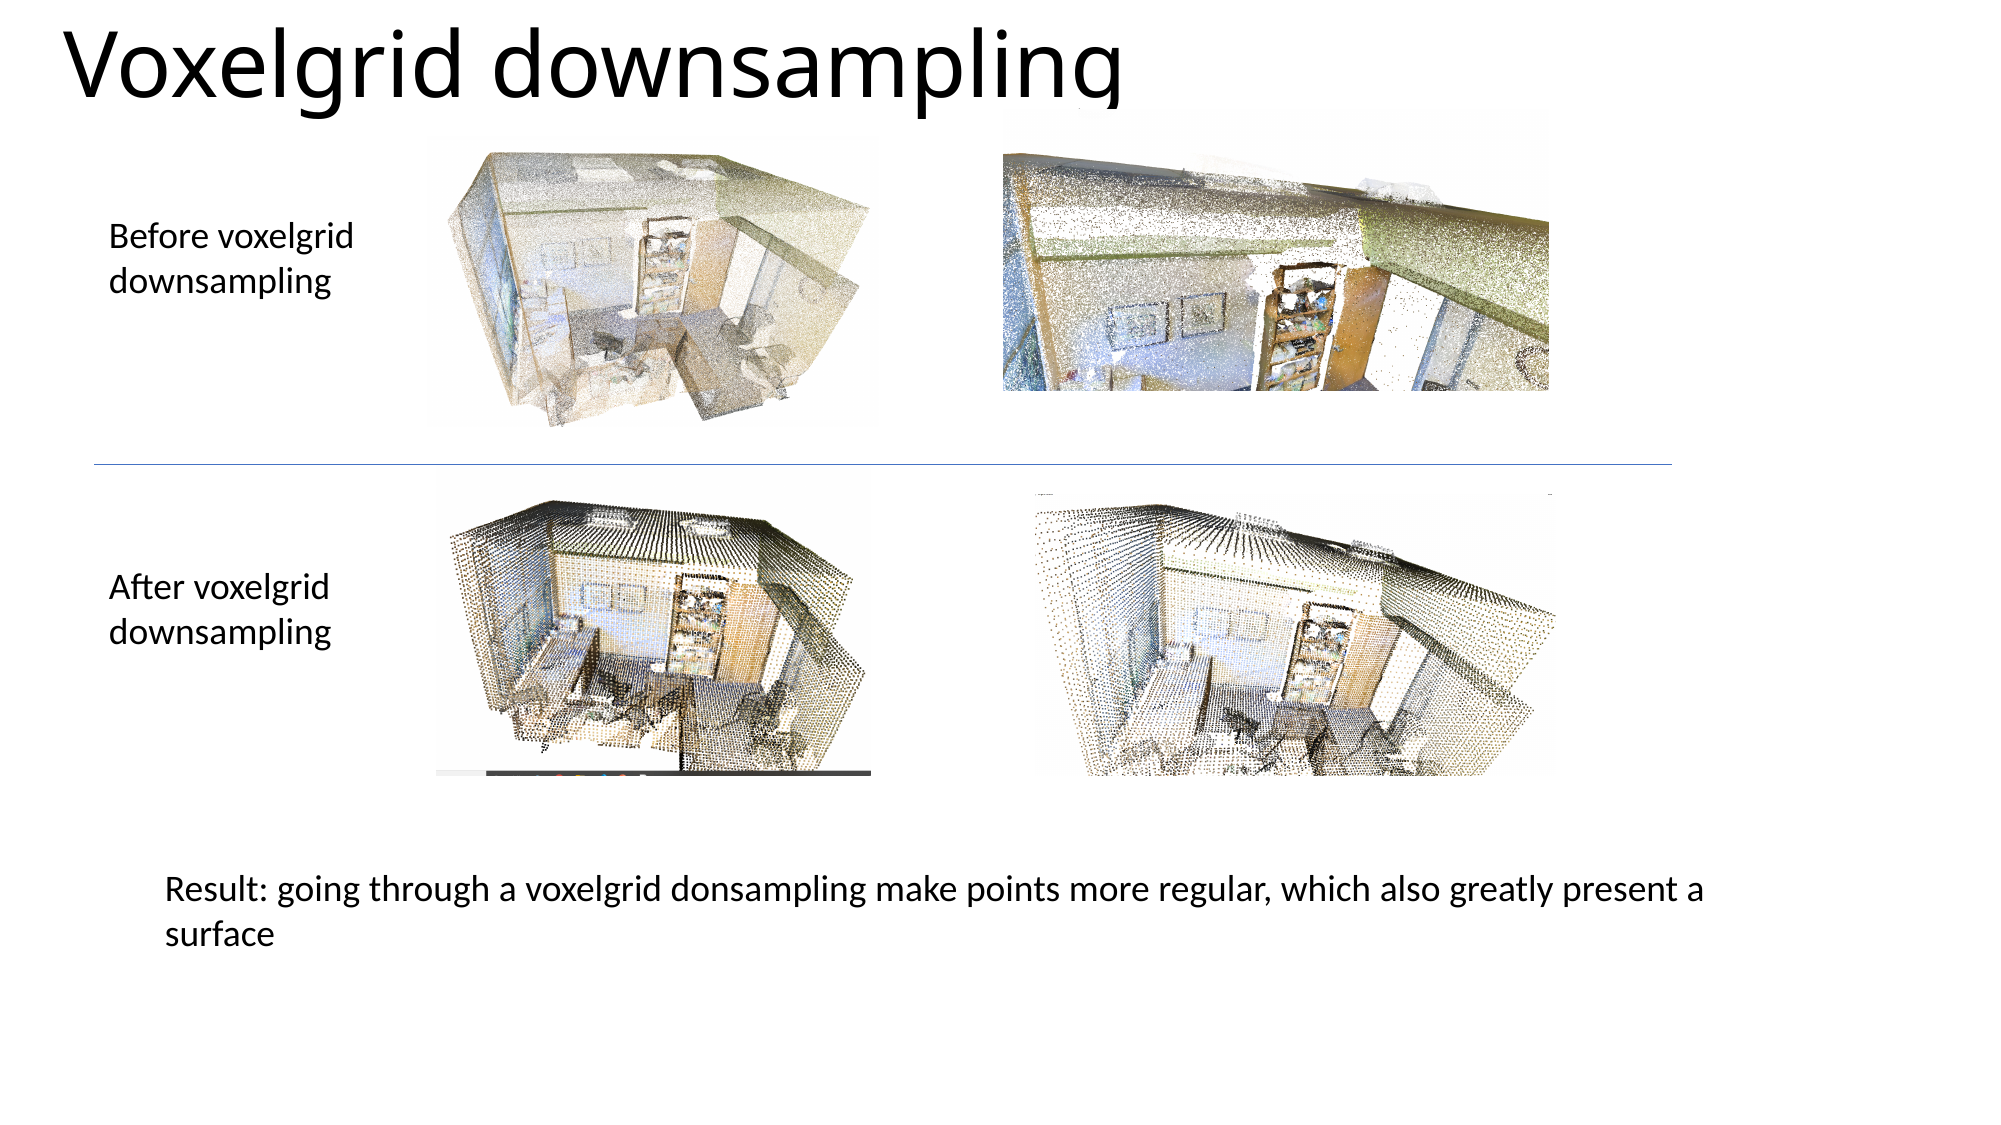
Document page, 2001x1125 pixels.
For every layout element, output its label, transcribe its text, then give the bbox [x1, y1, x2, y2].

text_box After voxelgrid downsampling [94, 554, 399, 659]
text_box Result: going through a voxelgrid donsampling make points more regular, which also greatly present a surface [149, 856, 1834, 962]
picture [1003, 109, 1549, 391]
picture [1035, 494, 1557, 777]
picture [436, 465, 871, 777]
picture [427, 136, 879, 427]
title Voxelgrid downsampling [48, 0, 1774, 137]
text_box Before voxelgrid downsampling [94, 204, 399, 309]
